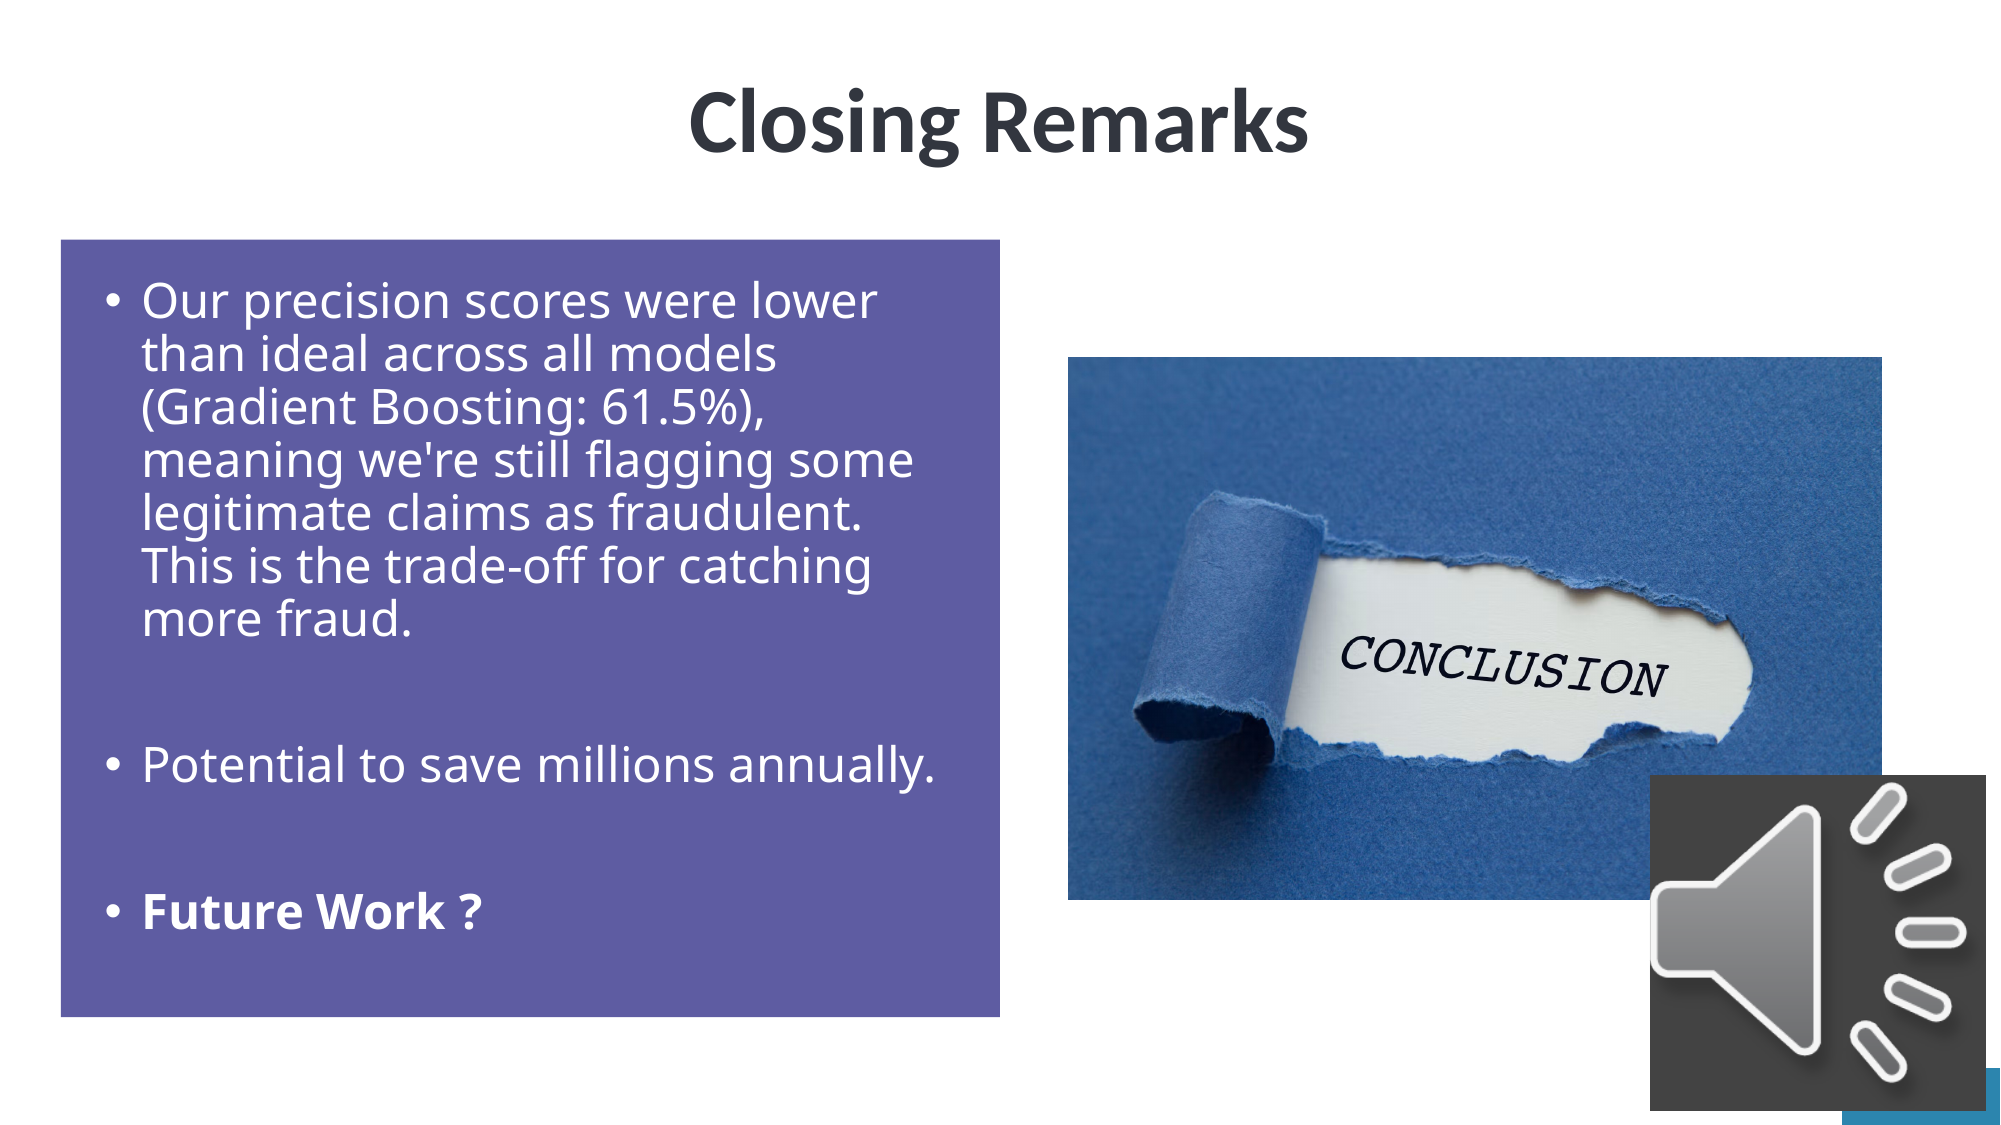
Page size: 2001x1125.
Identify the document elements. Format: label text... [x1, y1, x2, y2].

list Our precision scores were lower than ideal across all models (Gradient Boosting: 61.5%), meaning we're still flagging some legitimate claims as fraudulent. This is the trade-off for catching more fraud. Potential to save millions annually. Future Work ? [89, 268, 967, 988]
picture [1068, 357, 1987, 1112]
title Closing Remarks [204, 42, 1796, 203]
